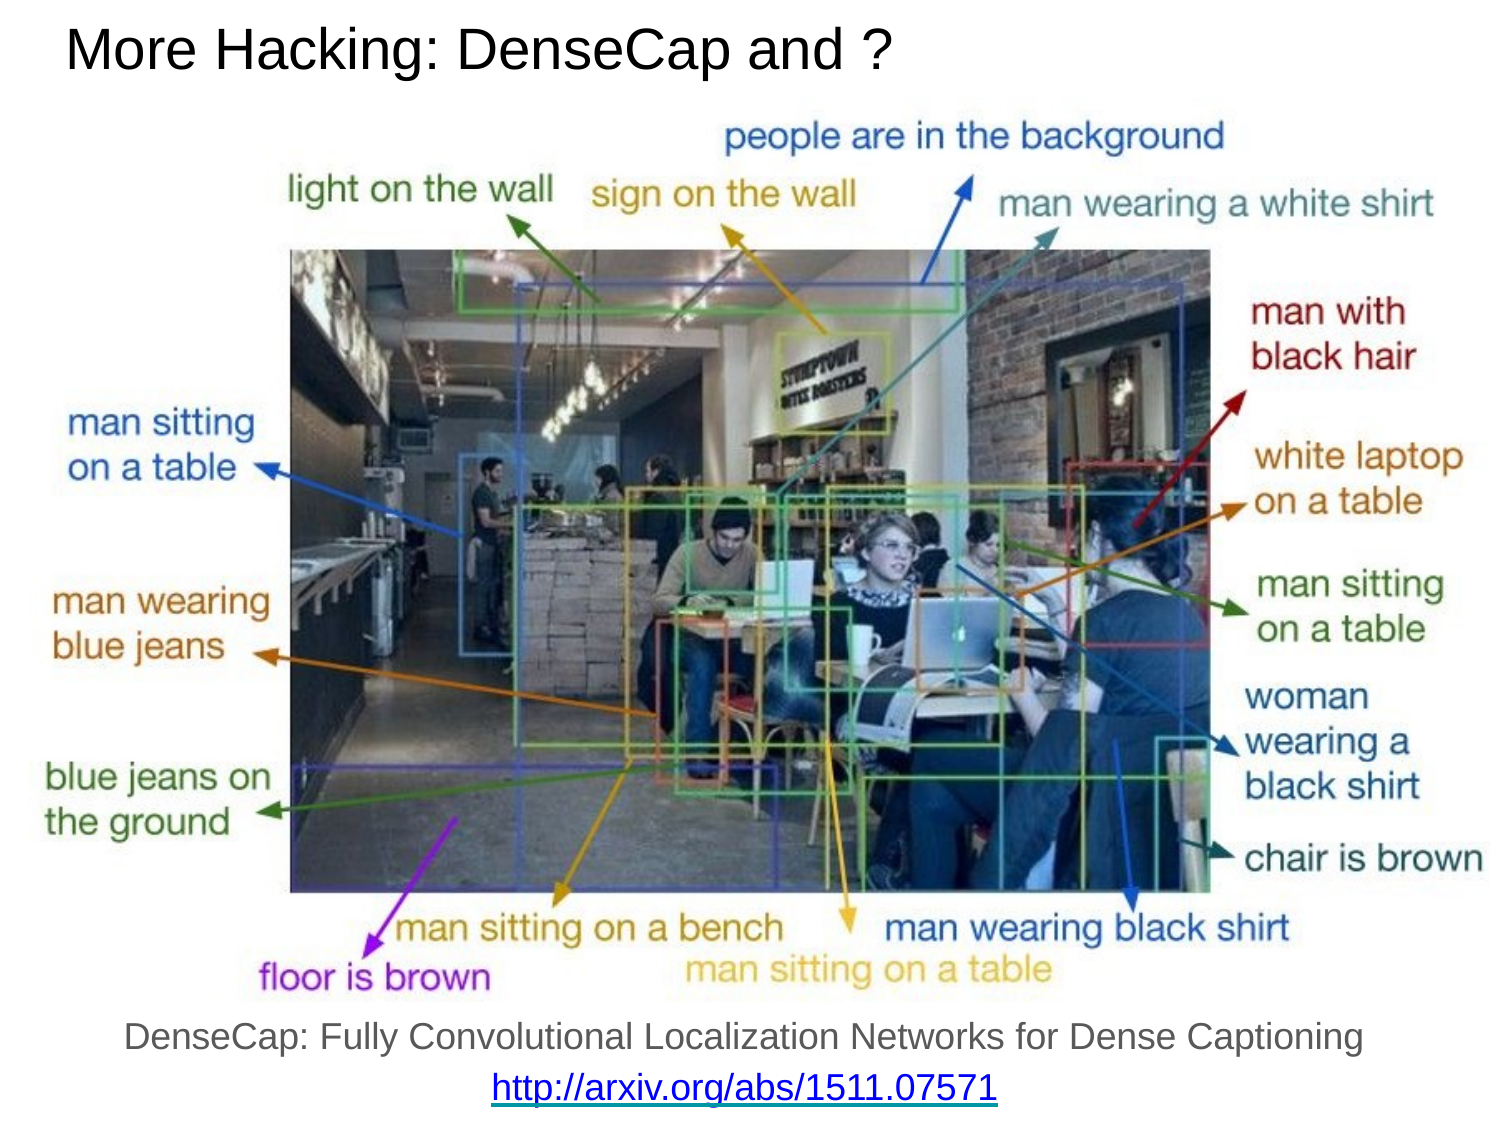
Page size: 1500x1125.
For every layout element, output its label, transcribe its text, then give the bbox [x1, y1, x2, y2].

text_box DenseCap: Fully Convolutional Localization Networks for Dense Captioning http://arxiv.org/abs/1511.07571 [121, 1003, 1378, 1109]
title More Hacking: DenseCap and ? [63, 9, 897, 97]
text_box [28, 97, 1490, 1003]
